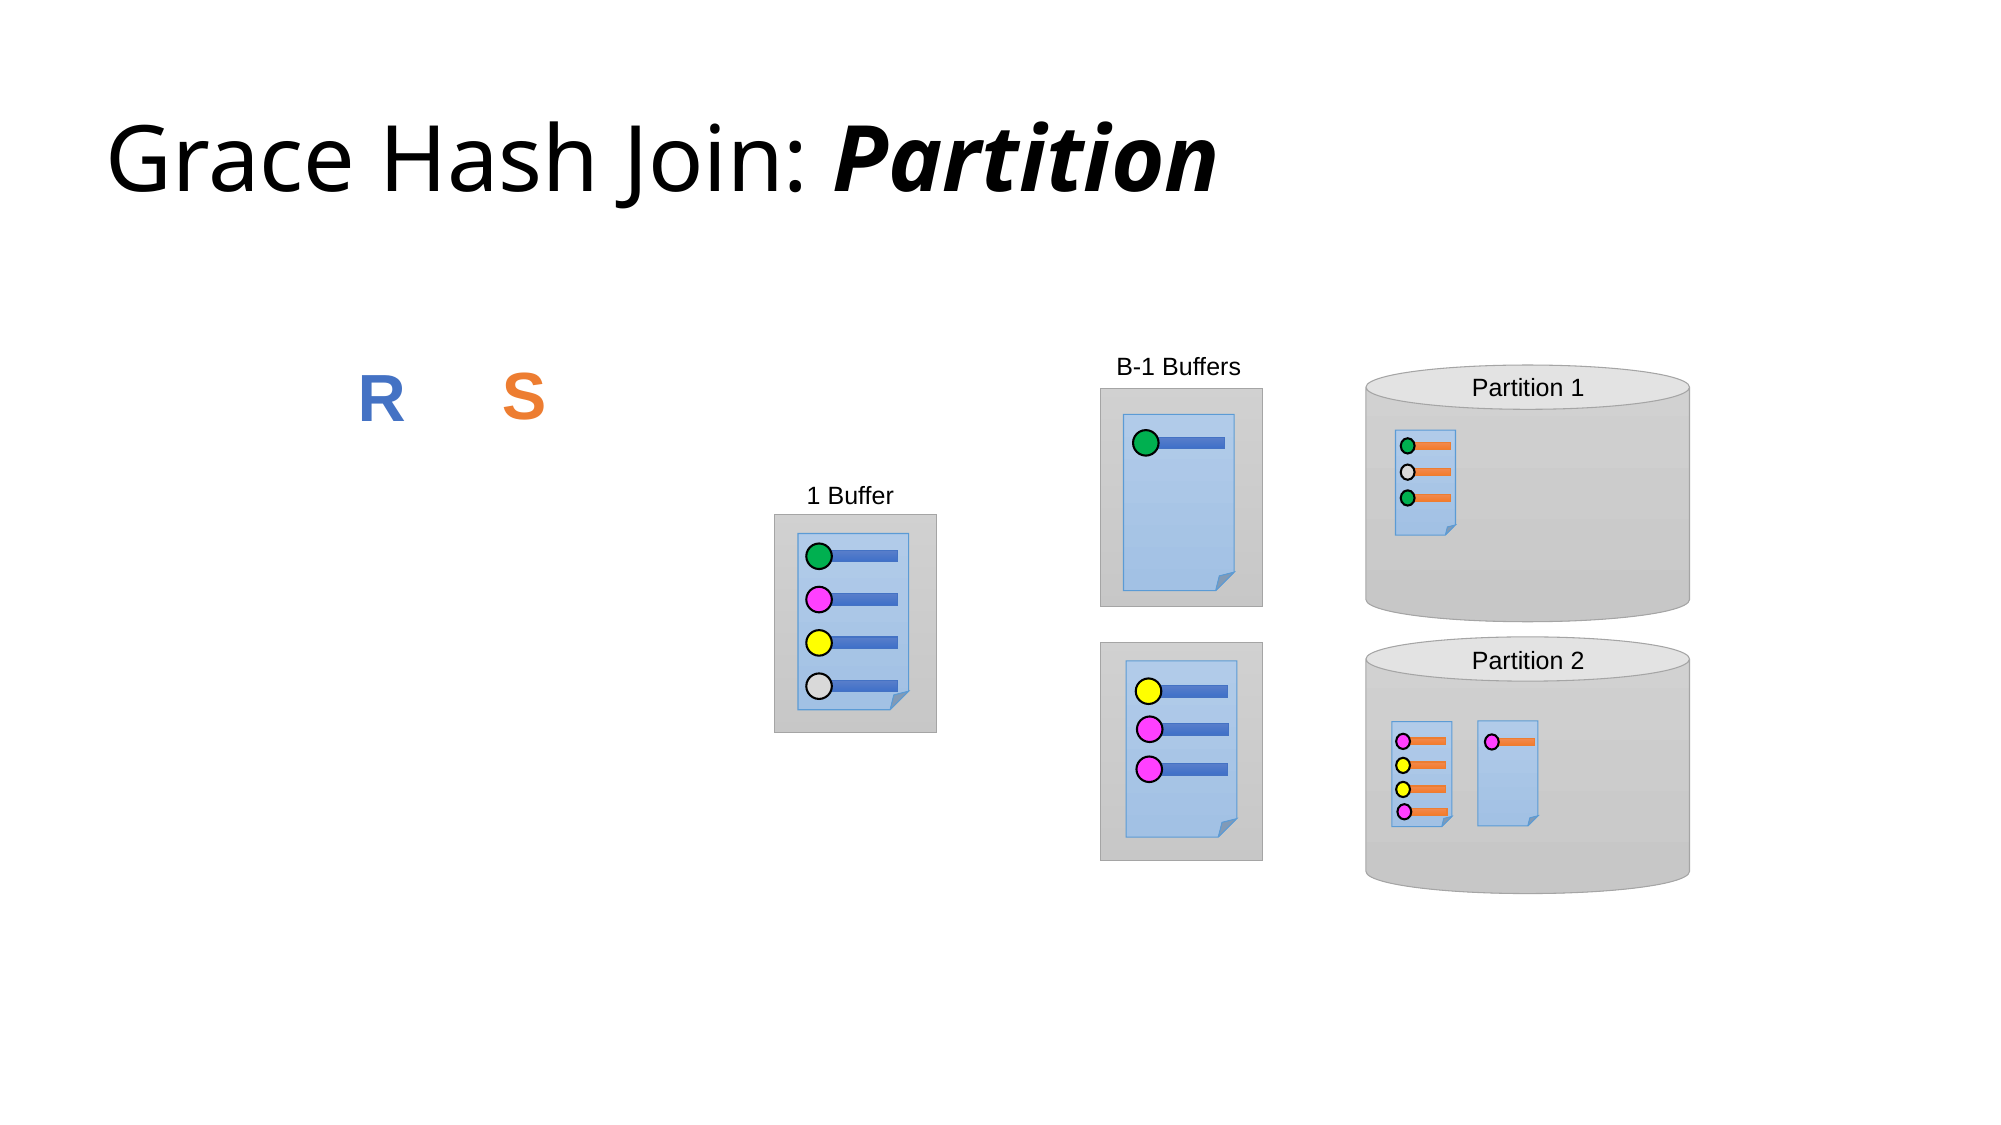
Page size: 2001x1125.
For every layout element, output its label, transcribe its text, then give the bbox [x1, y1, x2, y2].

text_box Partition 1 [1457, 364, 1600, 409]
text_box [774, 472, 937, 733]
text_box [1365, 366, 1691, 623]
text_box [806, 586, 898, 613]
text_box [1365, 638, 1691, 895]
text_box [806, 630, 898, 656]
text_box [1135, 678, 1228, 705]
text_box [1394, 429, 1458, 536]
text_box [1136, 756, 1228, 783]
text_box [1400, 464, 1451, 480]
text_box R [342, 347, 421, 443]
title Grace Hash Join: Partition [90, 52, 1863, 271]
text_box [1136, 716, 1229, 743]
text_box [1396, 757, 1446, 774]
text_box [1100, 343, 1263, 861]
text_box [806, 673, 898, 699]
text_box Partition 2 [1457, 637, 1600, 683]
text_box [1477, 720, 1540, 827]
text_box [1400, 438, 1451, 454]
text_box [1391, 721, 1454, 828]
text_box S [487, 345, 562, 440]
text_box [1396, 781, 1446, 798]
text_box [1400, 490, 1451, 506]
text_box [1484, 734, 1535, 750]
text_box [1396, 733, 1446, 749]
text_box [1132, 430, 1225, 456]
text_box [1397, 804, 1448, 820]
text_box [806, 543, 898, 570]
